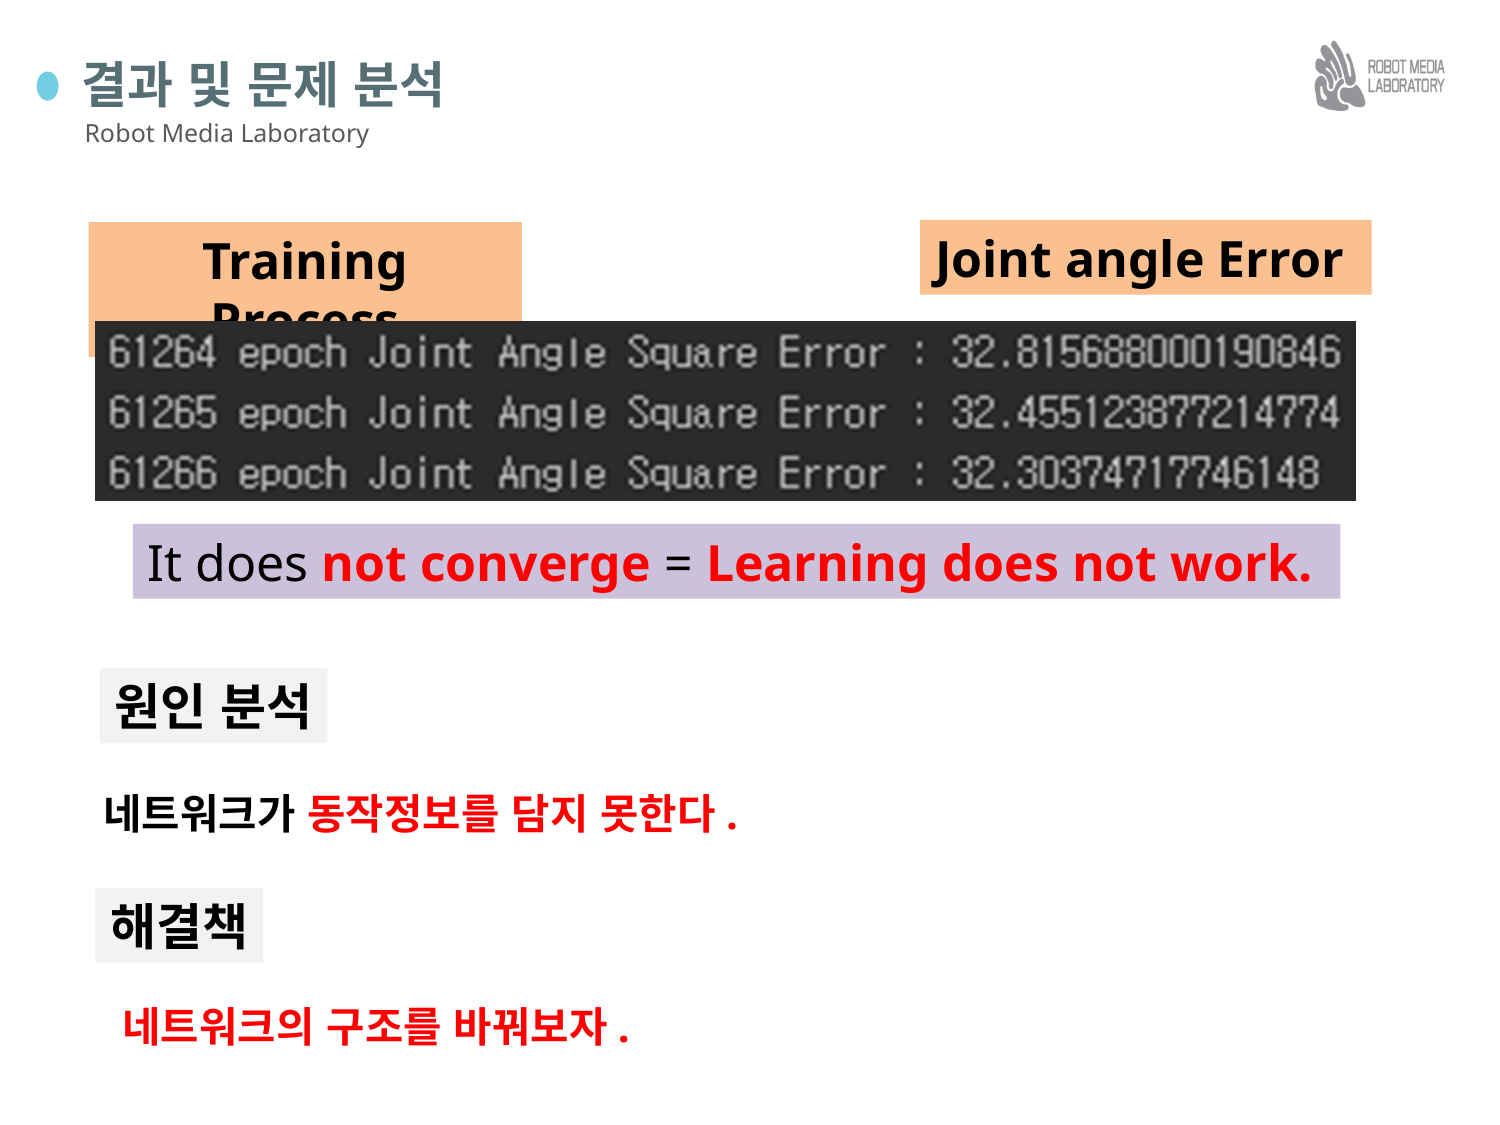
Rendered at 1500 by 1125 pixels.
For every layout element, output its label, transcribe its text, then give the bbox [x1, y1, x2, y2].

picture [94, 320, 1356, 501]
text_box 네트워크의 구조를 바꿔보자. [107, 993, 645, 1058]
text_box Training Process [88, 222, 522, 357]
text_box Joint angle Error [920, 219, 1372, 295]
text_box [36, 45, 981, 154]
text_box It does not converge = Learning does not work. [132, 523, 1341, 599]
text_box 해결책 [95, 888, 264, 964]
text_box 네트워크가 동작정보를 담지 못한다. [88, 780, 1418, 846]
picture [1307, 34, 1451, 119]
text_box 원인 분석 [99, 668, 328, 744]
